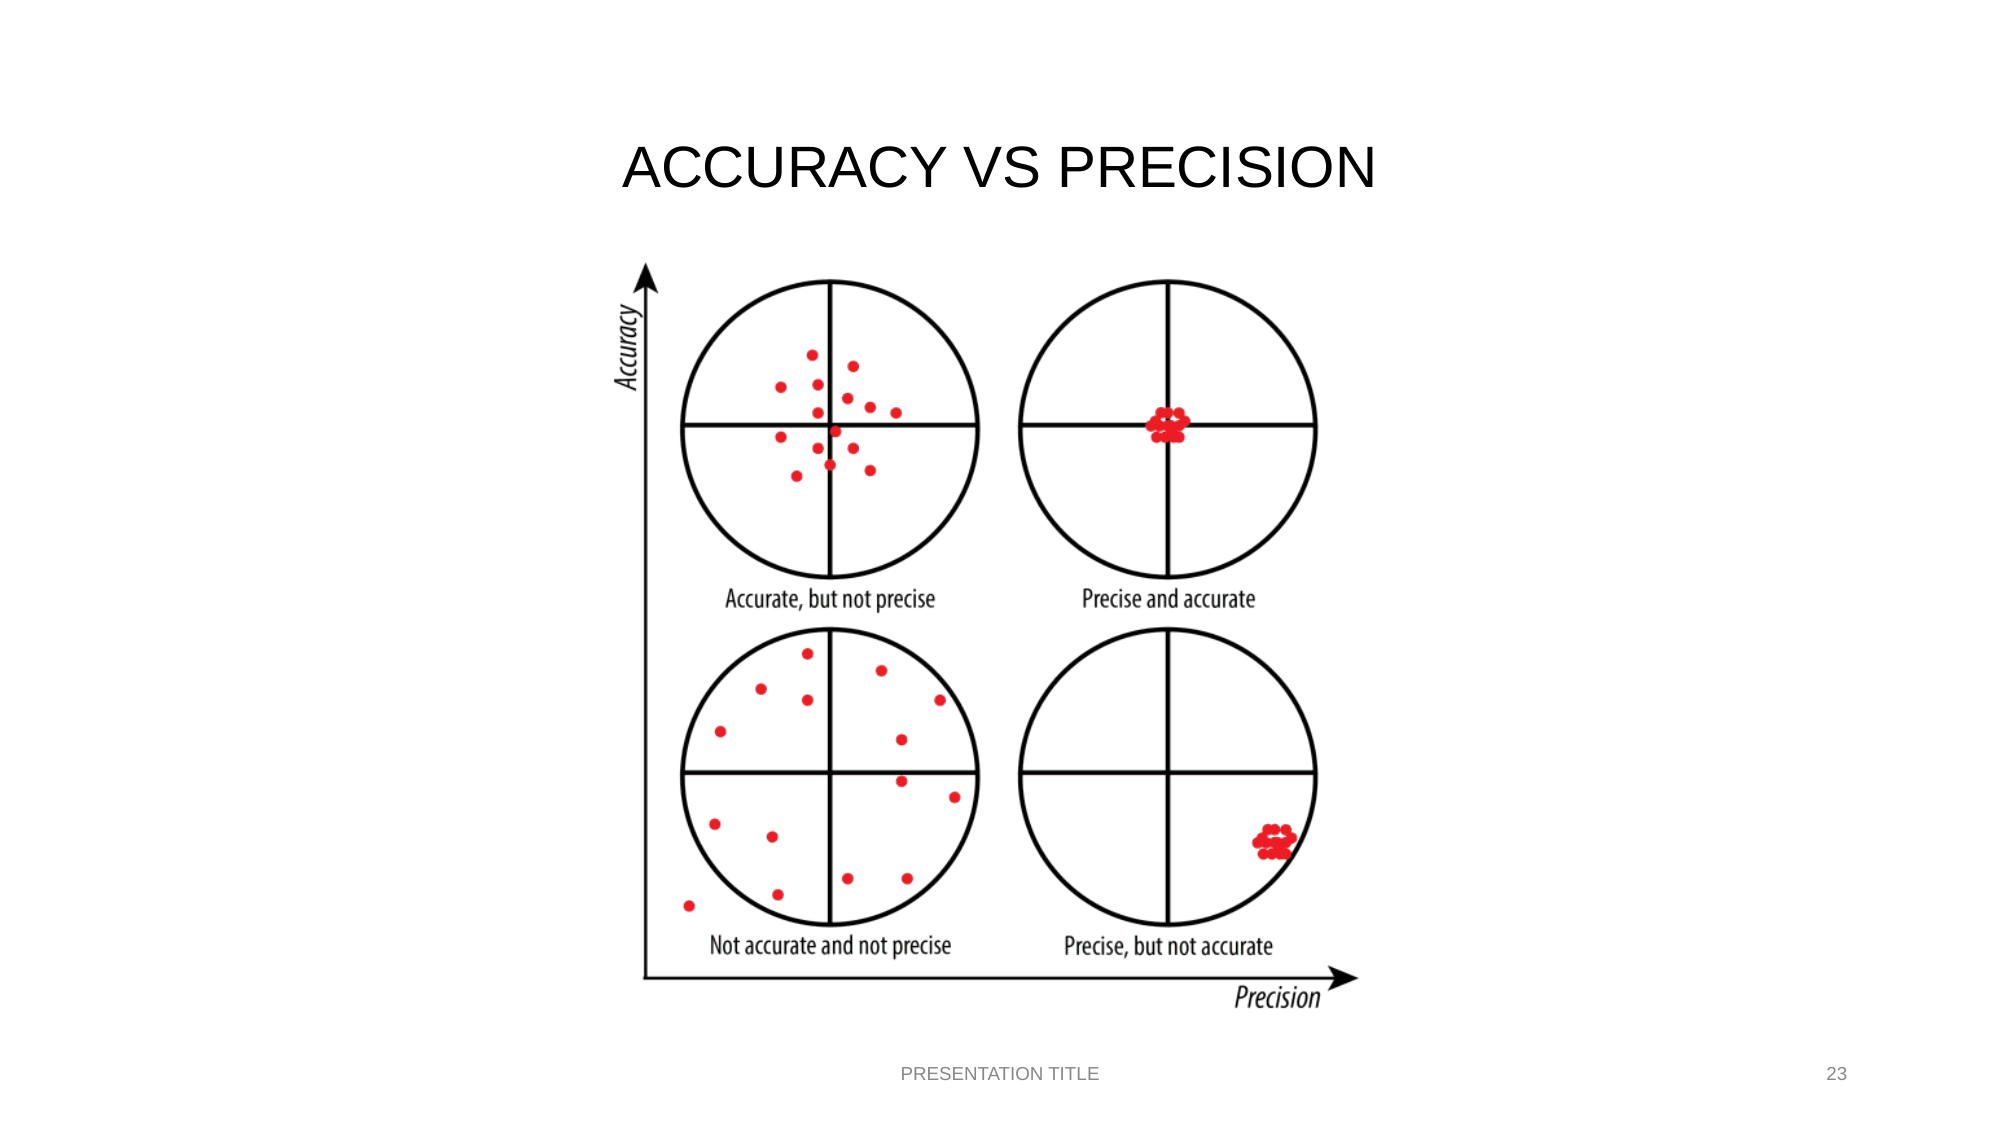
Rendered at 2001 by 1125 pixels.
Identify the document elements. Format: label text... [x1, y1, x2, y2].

title ACCURACY VS PRECISION [137, 59, 1863, 278]
slide_number ‹#› [1412, 1042, 1863, 1103]
footer PRESENTATION TITLE [662, 1042, 1338, 1103]
picture [609, 239, 1359, 1016]
